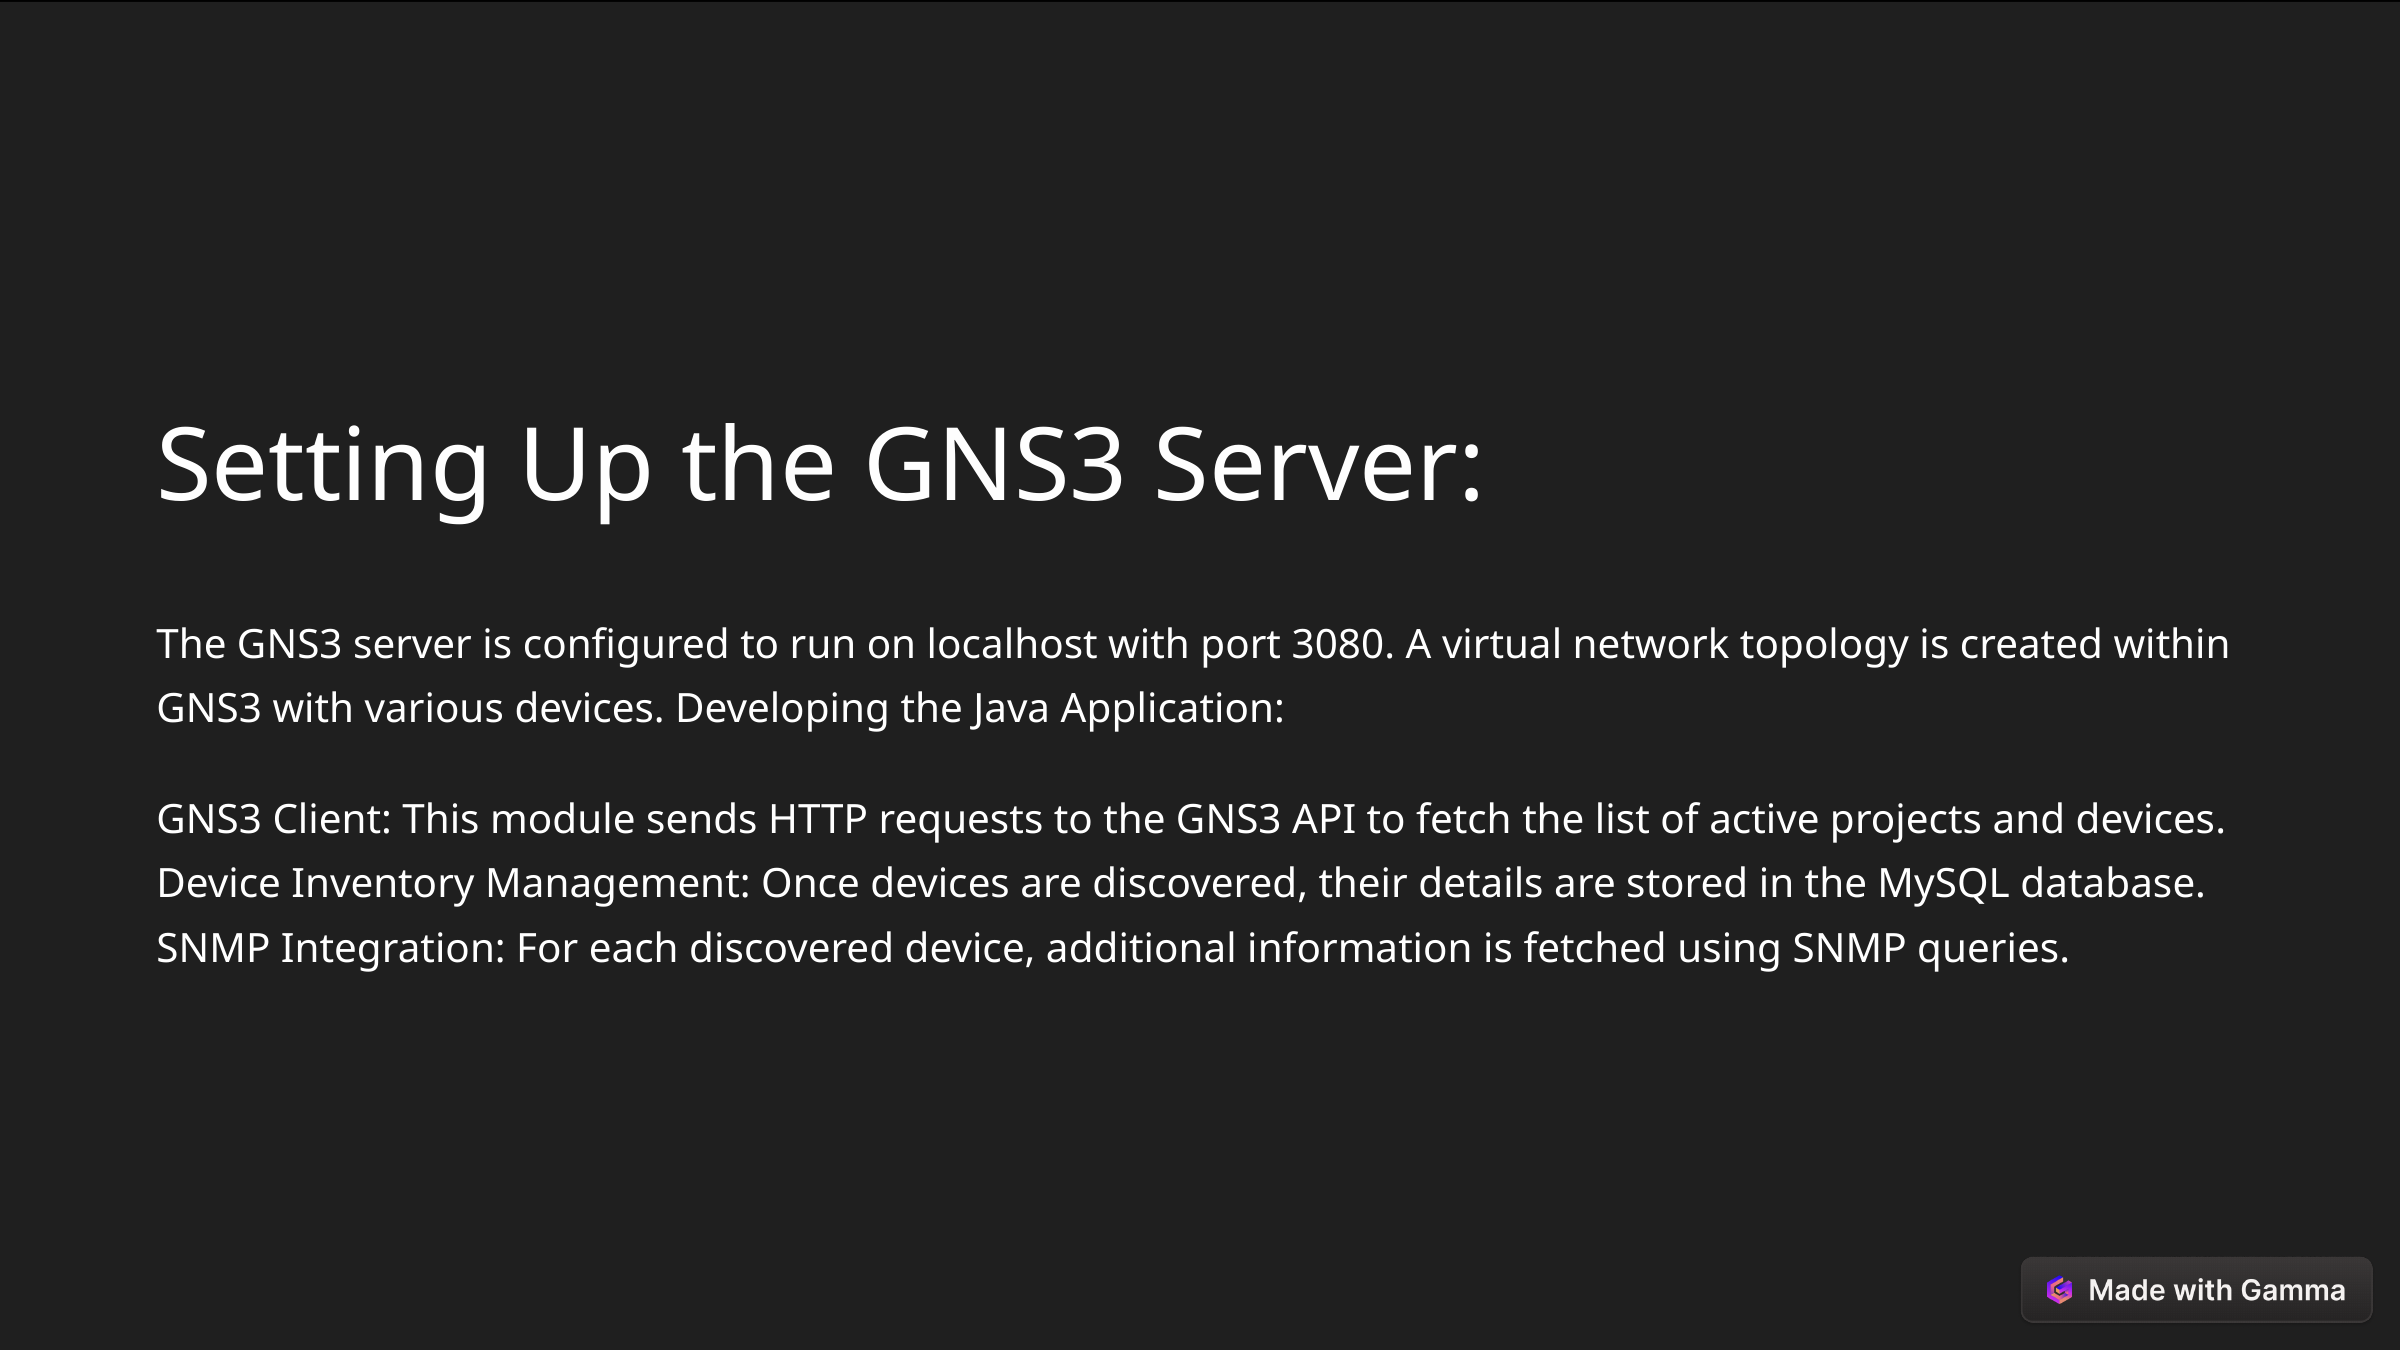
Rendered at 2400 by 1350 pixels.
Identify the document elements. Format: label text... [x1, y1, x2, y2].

text_box GNS3 Client: This module sends HTTP requests to the GNS3 API to fetch the list of active projects and devices. Device Inventory Management: Once devices are discovered, their details are stored in the MySQL database. SNMP Integration: For each discovered device, additional information is fetched using SNMP queries. [141, 769, 2259, 964]
text_box [0, 1, 2400, 1350]
text_box The GNS3 server is configured to run on localhost with port 3080. A virtual network topology is created within GNS3 with various devices. Developing the Java Application: [141, 593, 2259, 724]
picture [2008, 1244, 2385, 1335]
text_box Setting Up the GNS3 Server: [141, 386, 1470, 513]
